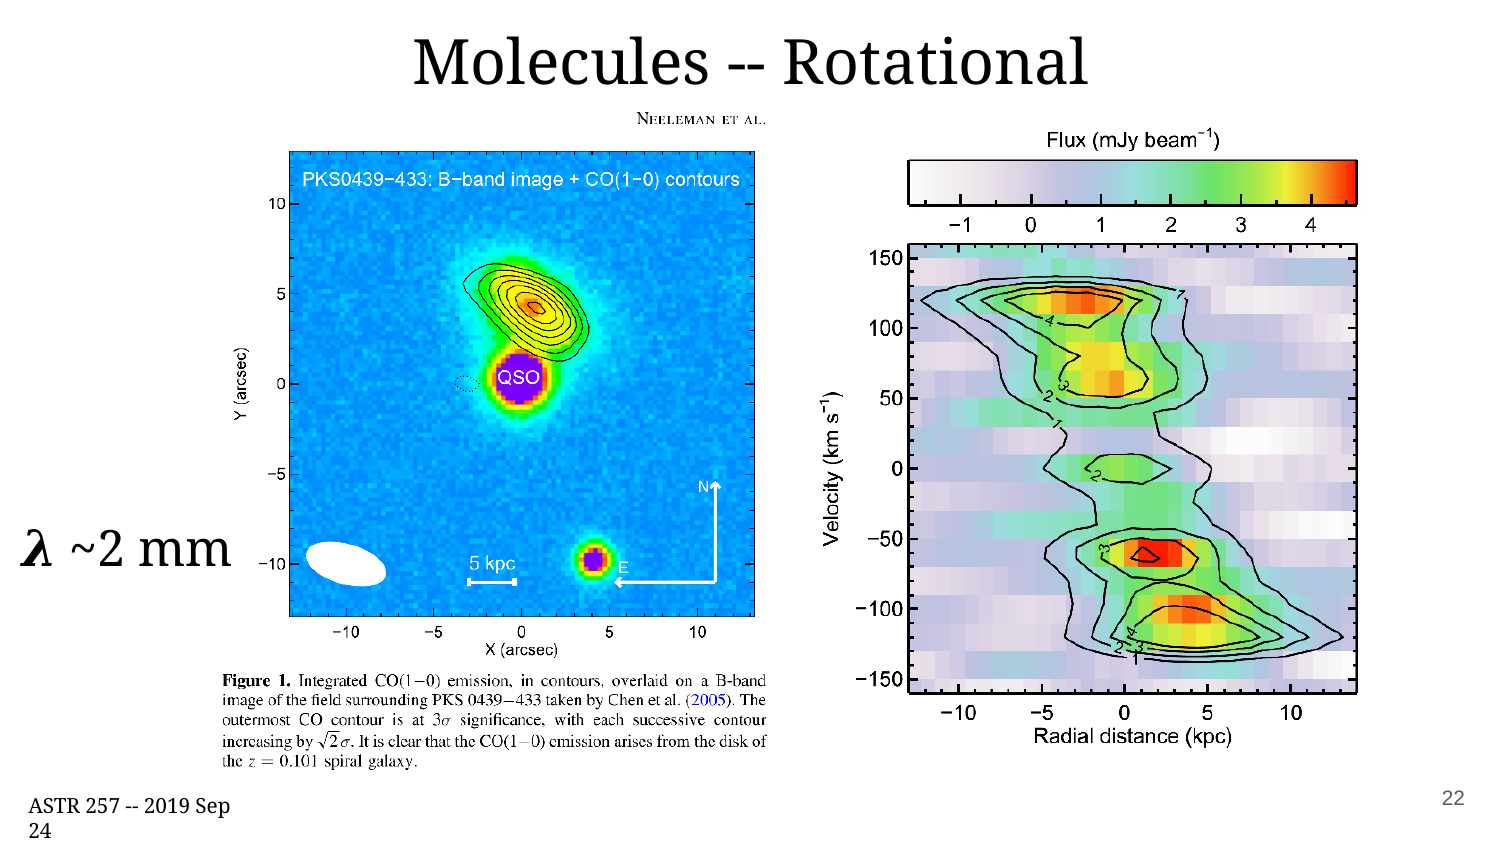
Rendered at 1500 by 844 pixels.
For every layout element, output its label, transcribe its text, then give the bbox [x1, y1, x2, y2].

picture [199, 104, 781, 782]
picture [804, 117, 1381, 759]
text_box Molecules -- Rotational [397, 6, 1128, 92]
slide_number ‹#› [1389, 764, 1480, 830]
text_box 𝝀 ~2 mm [6, 501, 194, 598]
